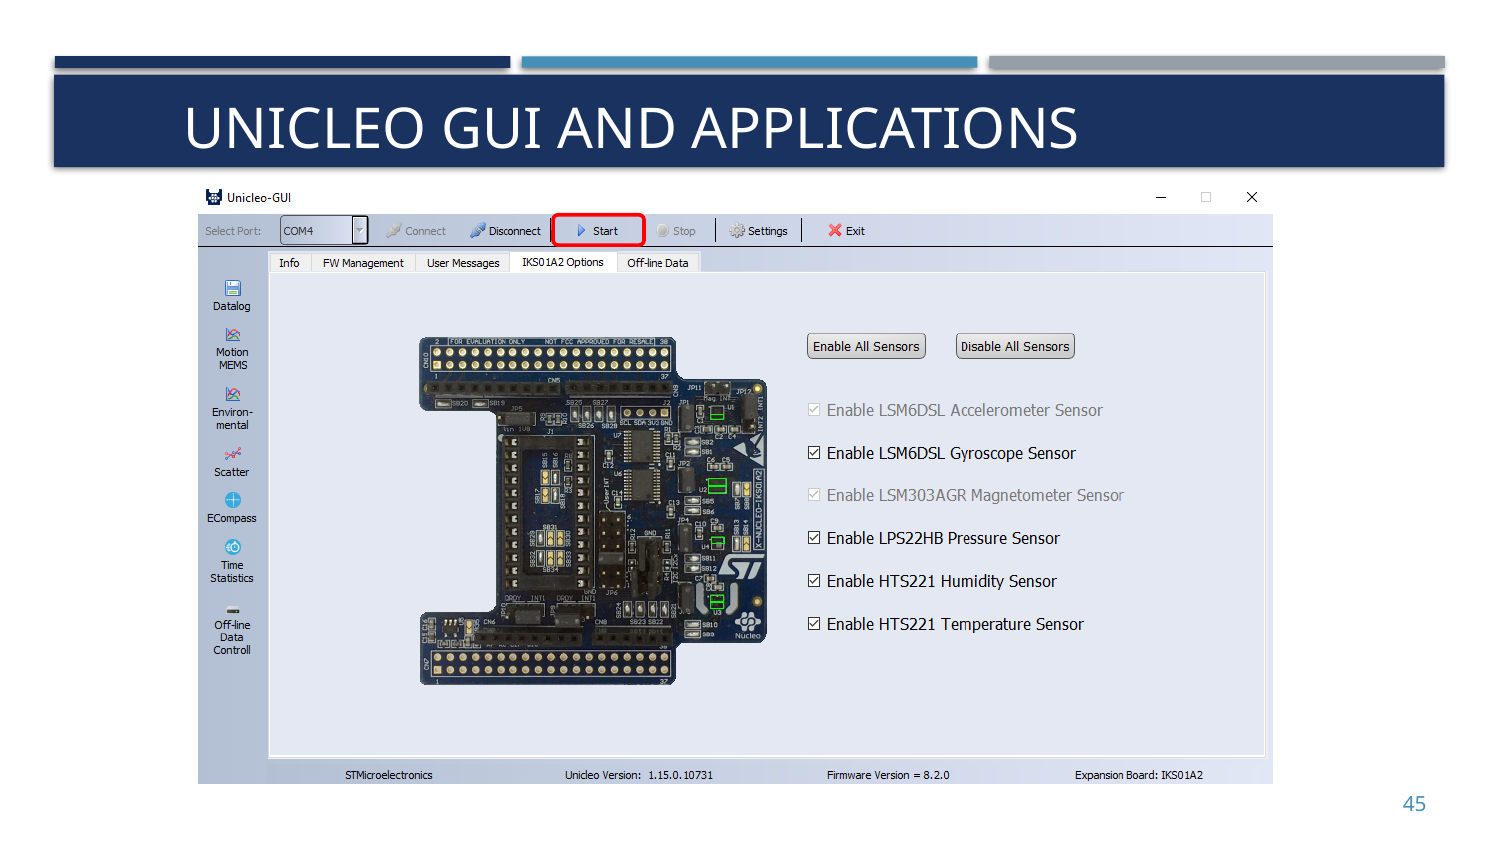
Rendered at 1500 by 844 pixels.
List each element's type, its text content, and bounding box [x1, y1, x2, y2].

text_box 45 [1315, 769, 1442, 815]
title Unicleo gui and applications [168, 84, 1351, 168]
picture [198, 183, 1273, 785]
